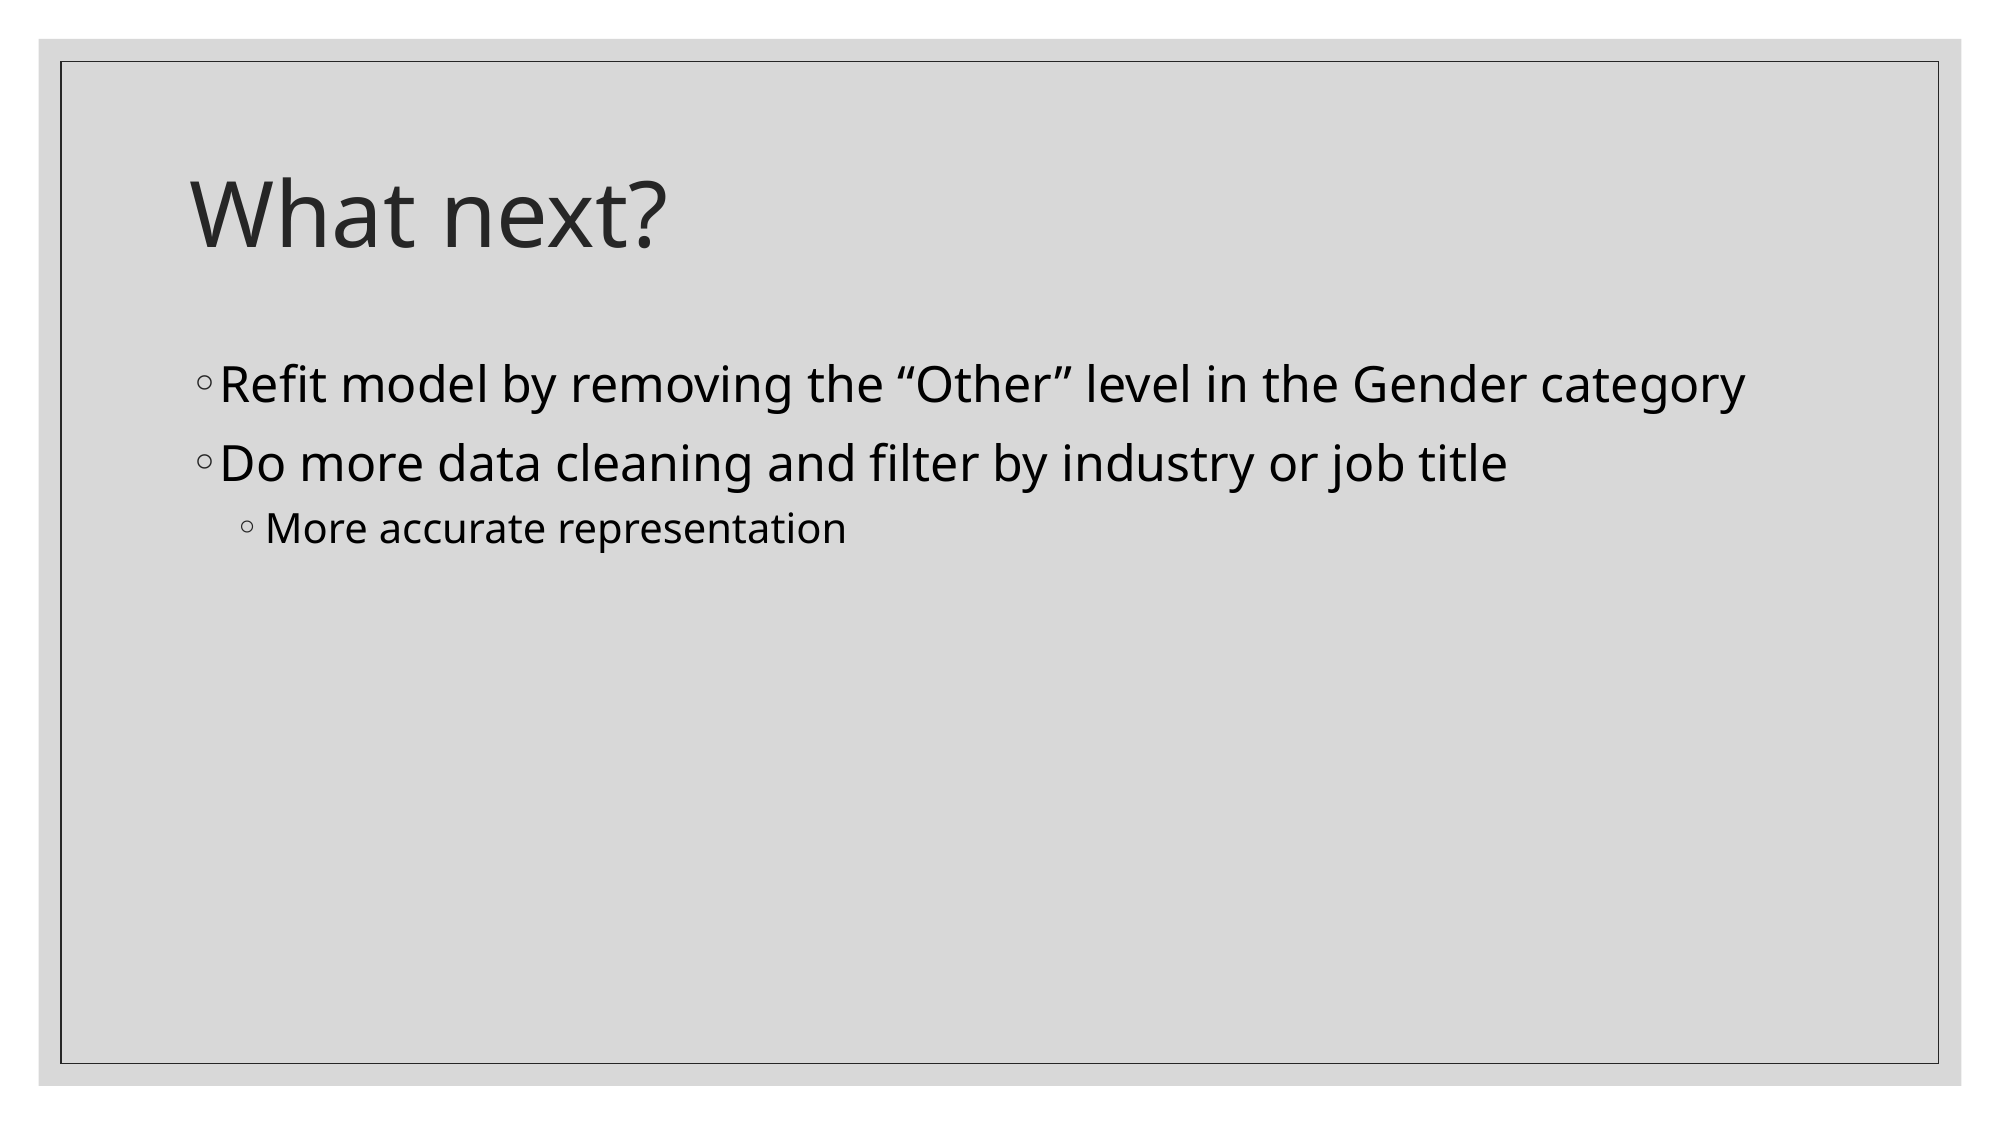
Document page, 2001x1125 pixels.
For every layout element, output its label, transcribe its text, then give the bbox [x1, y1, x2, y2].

title What next? [174, 105, 1825, 331]
list Refit model by removing the “Other” level in the Gender category Do more data cleaning and filter by industry or job title More accurate representation [174, 345, 1825, 977]
